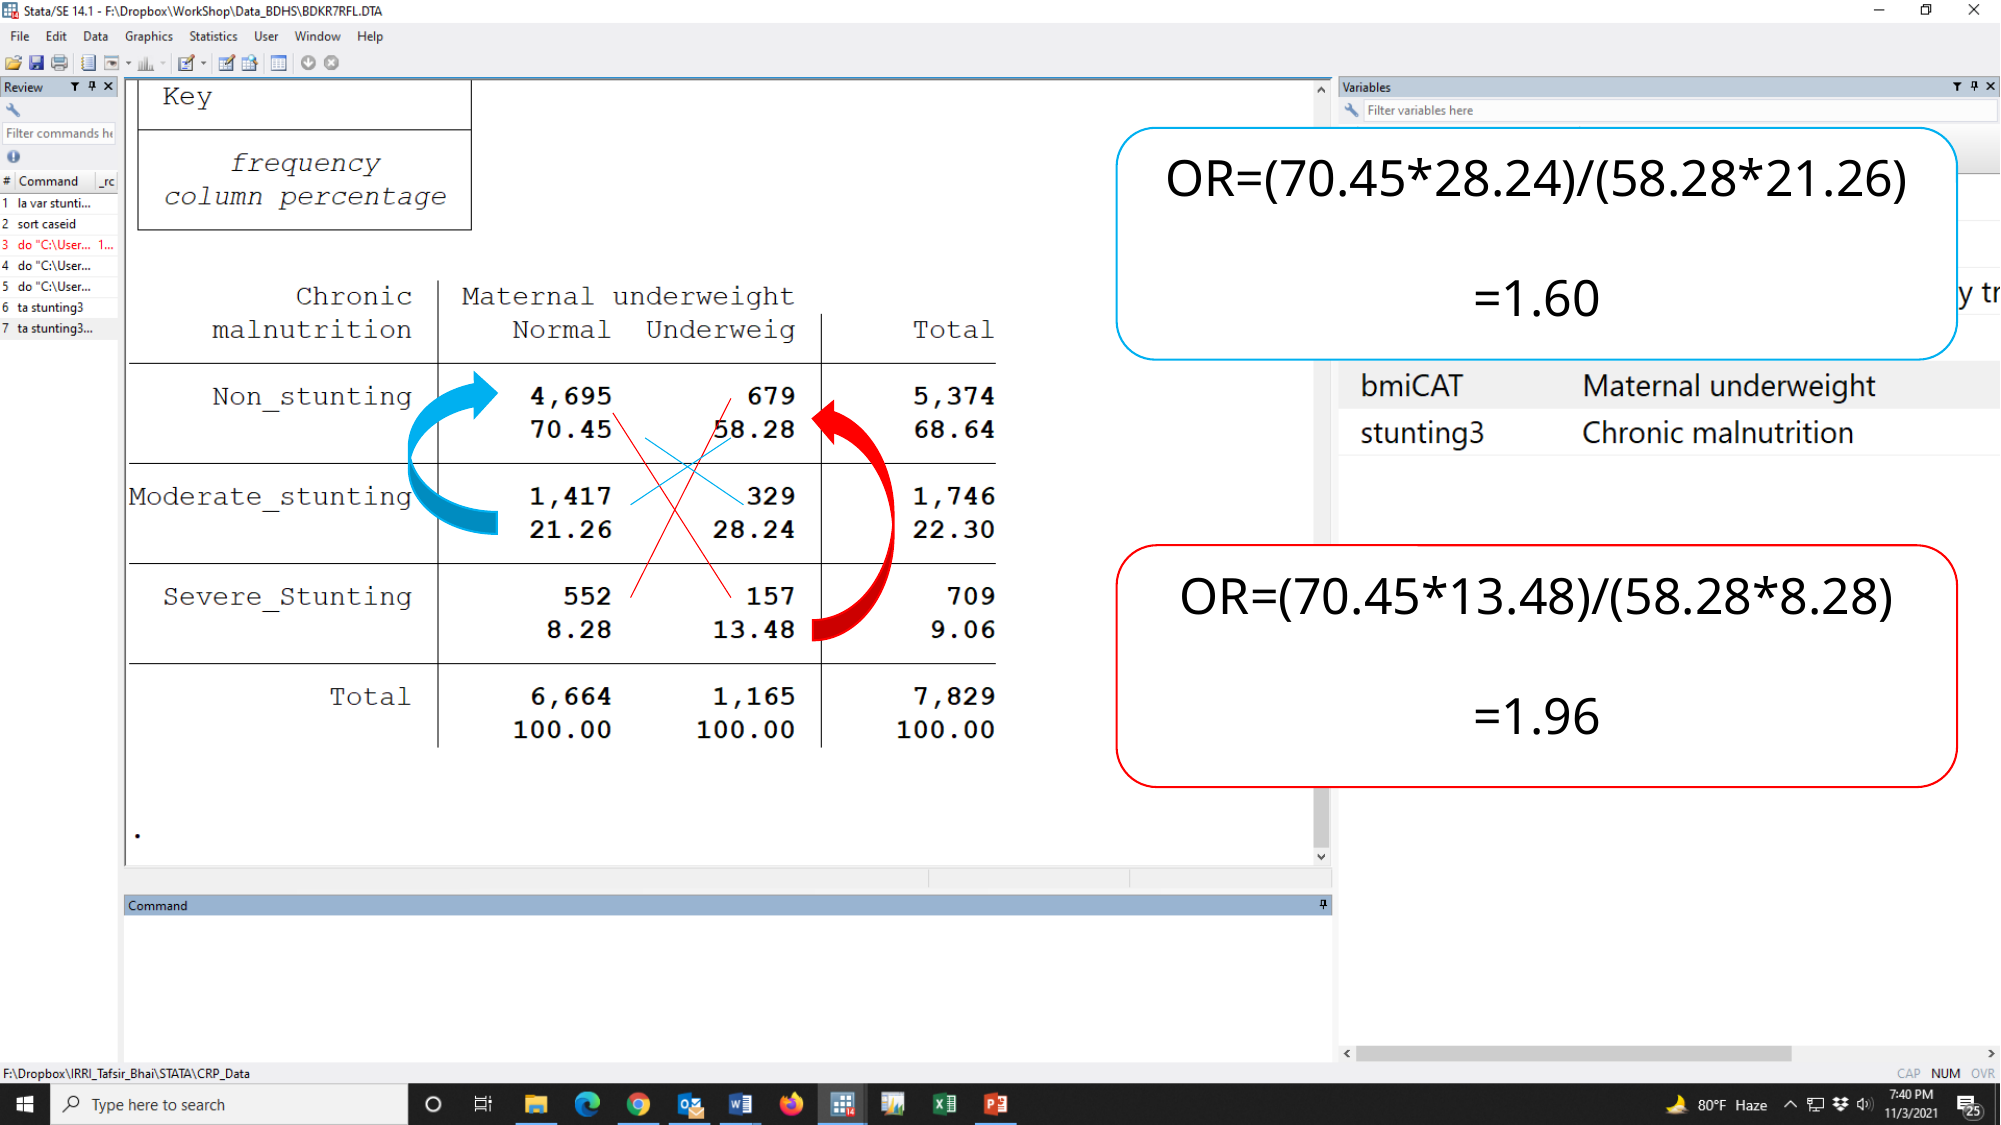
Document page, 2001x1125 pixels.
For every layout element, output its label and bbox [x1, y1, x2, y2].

text_box [612, 398, 744, 598]
picture [0, 0, 2000, 1125]
